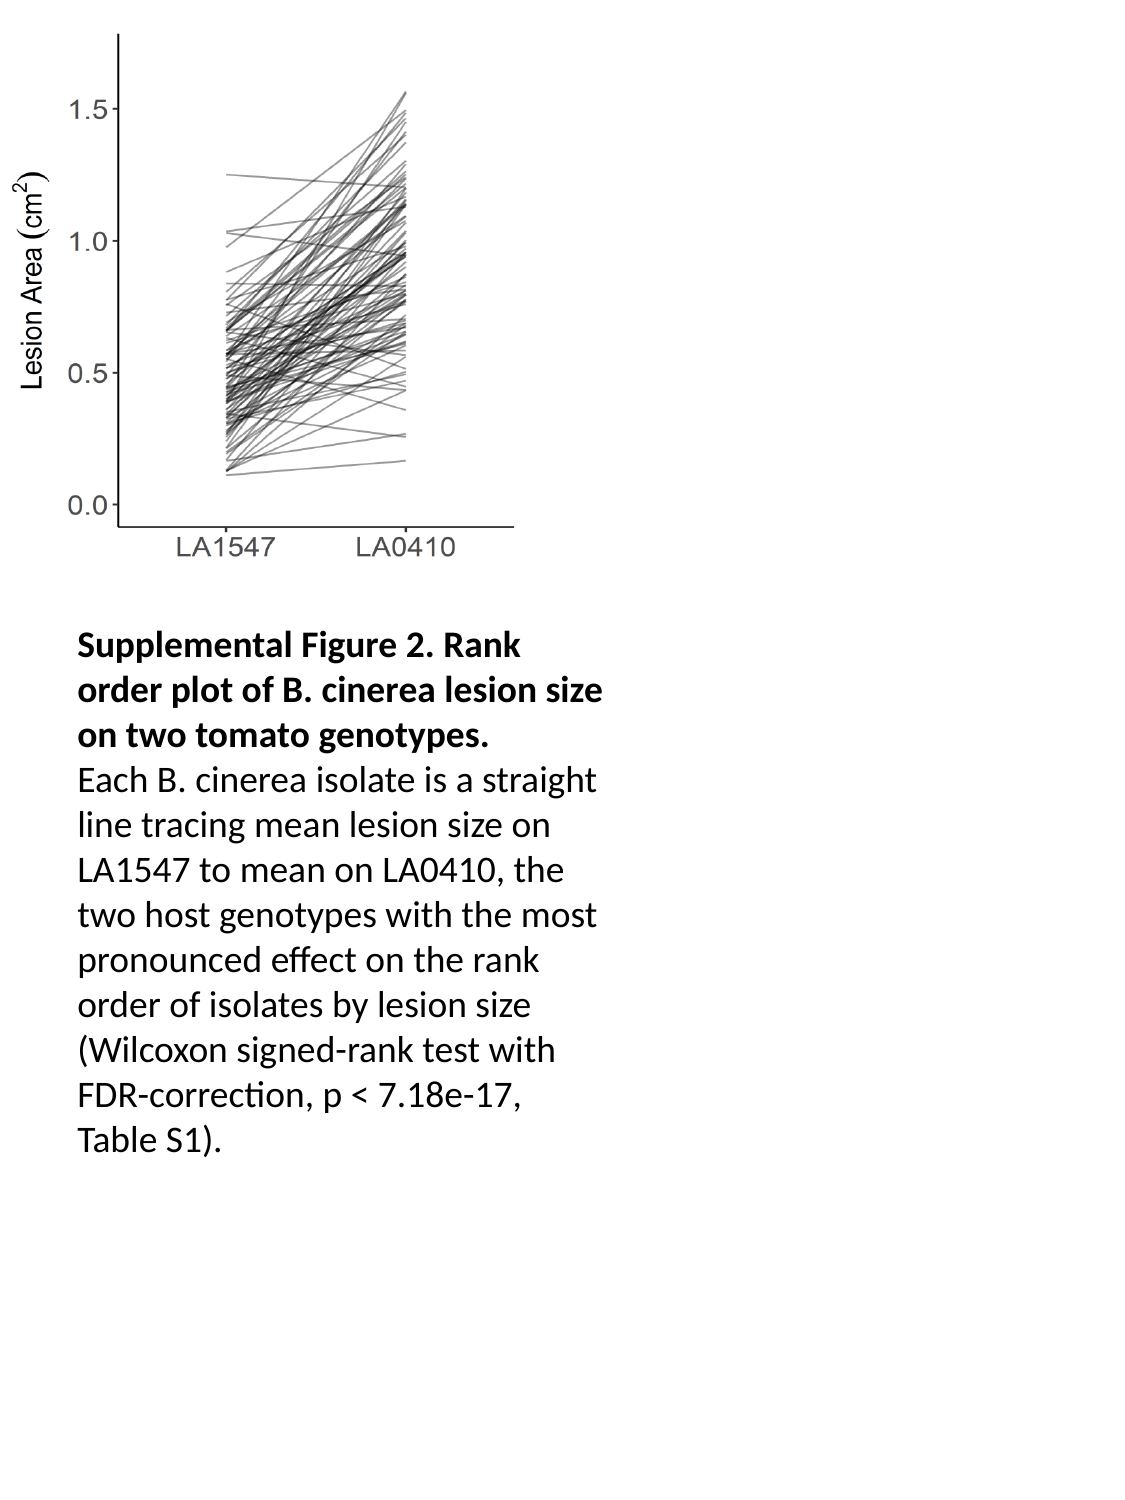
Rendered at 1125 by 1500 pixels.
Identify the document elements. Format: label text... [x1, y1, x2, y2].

text_box Supplemental Figure 2. Rank order plot of B. cinerea lesion size on two tomato genotypes. Each B. cinerea isolate is a straight line tracing mean lesion size on LA1547 to mean on LA0410, the two host genotypes with the most pronounced effect on the rank order of isolates by lesion size (Wilcoxon signed-rank test with FDR-correction, p < 7.18e-17, Table S1). [62, 612, 625, 1213]
picture [0, 22, 526, 578]
